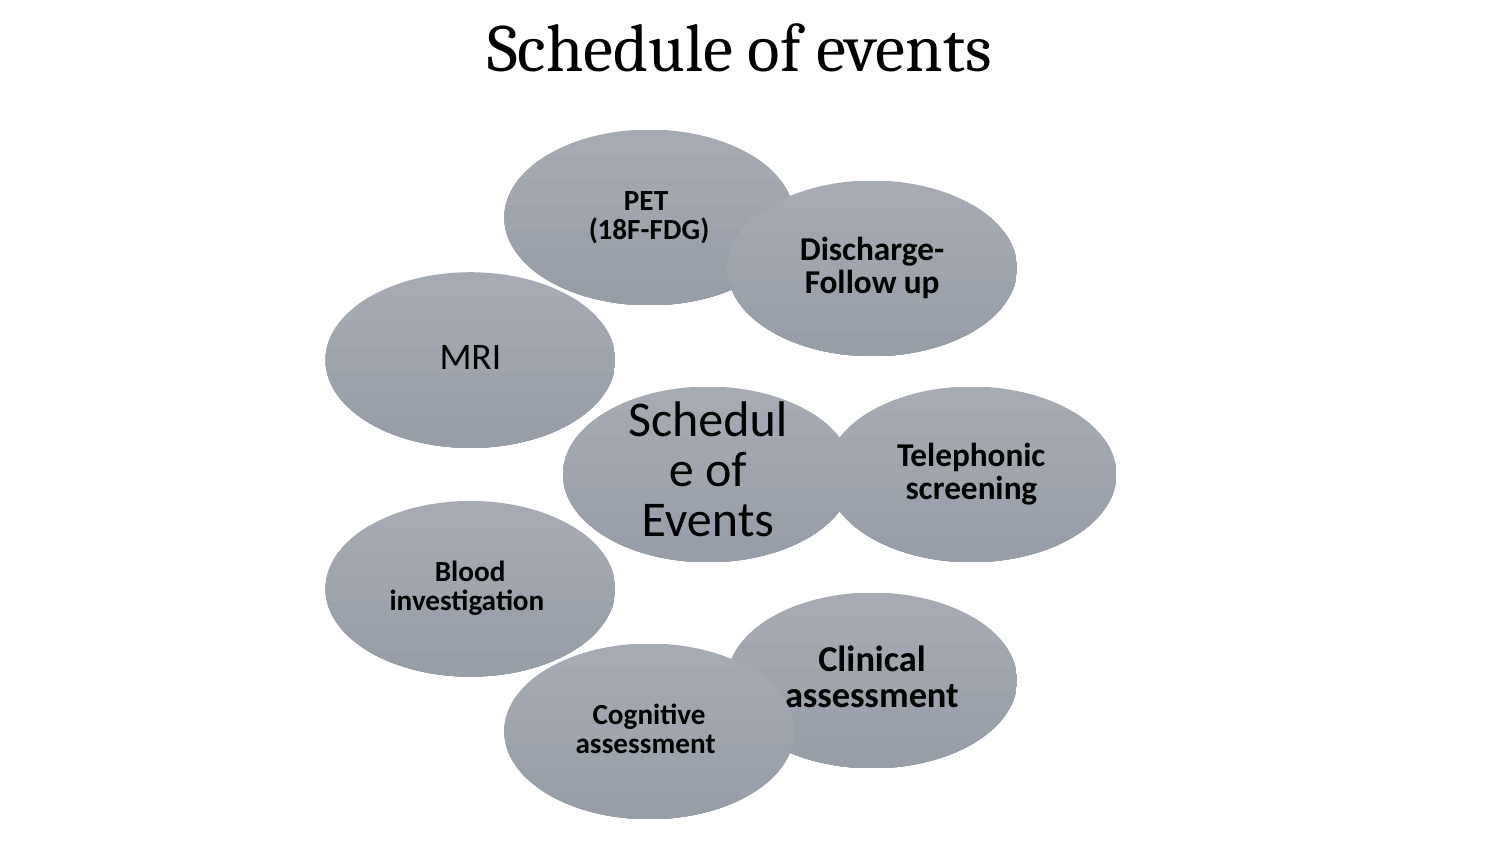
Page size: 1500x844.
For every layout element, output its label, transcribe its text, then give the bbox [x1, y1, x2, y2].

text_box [128, 122, 1288, 826]
title Schedule of events [93, 0, 1387, 100]
